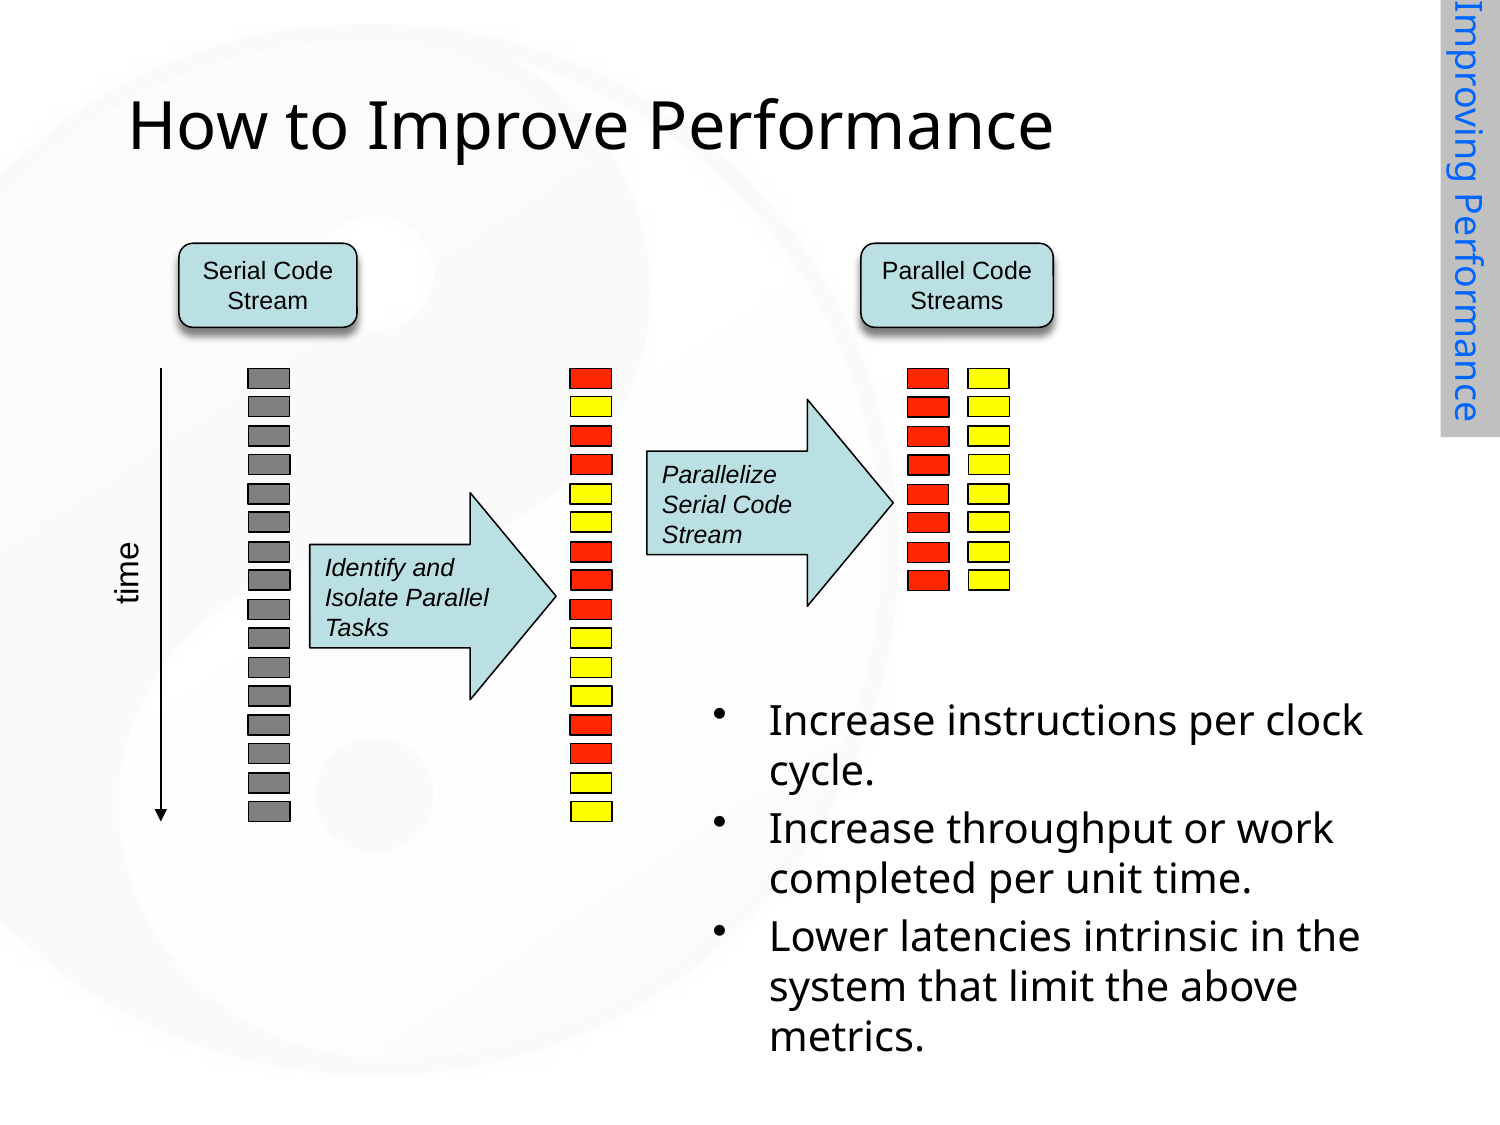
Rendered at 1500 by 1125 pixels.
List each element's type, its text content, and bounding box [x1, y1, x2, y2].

text_box [570, 426, 612, 447]
text_box [248, 570, 290, 591]
text_box [570, 454, 612, 475]
text_box [968, 570, 1010, 591]
text_box [248, 627, 290, 648]
text_box [570, 483, 612, 504]
text_box [907, 426, 949, 447]
text_box [907, 512, 949, 533]
text_box [968, 396, 1010, 417]
text_box [570, 773, 612, 794]
text_box [967, 368, 1010, 389]
text_box [570, 541, 612, 562]
text_box [907, 397, 949, 418]
text_box [907, 484, 949, 505]
text_box [248, 801, 290, 822]
text_box [570, 396, 612, 417]
text_box [248, 541, 290, 562]
text_box [967, 483, 1010, 504]
text_box [570, 599, 612, 620]
text_box [248, 368, 290, 389]
text_box Identify and Isolate Parallel Tasks [309, 492, 557, 700]
text_box Parallelize Serial Code Stream [646, 399, 894, 607]
text_box Parallel Code Streams [860, 243, 1054, 328]
text_box [968, 426, 1010, 447]
text_box [968, 512, 1010, 533]
text_box [907, 570, 950, 591]
text_box [248, 715, 290, 736]
text_box [907, 454, 950, 475]
text_box [248, 512, 290, 533]
text_box [248, 426, 290, 447]
text_box time [97, 526, 153, 620]
text_box [570, 627, 612, 648]
text_box [570, 743, 612, 764]
text_box [570, 685, 612, 706]
text_box Improving Performance [1440, 0, 1500, 438]
text_box Serial Code Stream [178, 243, 357, 328]
text_box [570, 657, 612, 678]
text_box [570, 715, 612, 736]
text_box [907, 368, 949, 389]
text_box [570, 801, 612, 822]
text_box [248, 483, 290, 504]
text_box [248, 773, 290, 794]
text_box [248, 454, 290, 475]
text_box [570, 368, 612, 389]
title How to Improve Performance [112, 60, 1388, 186]
text_box [907, 542, 949, 563]
text_box [968, 454, 1010, 475]
text_box [968, 541, 1010, 562]
text_box [248, 657, 290, 678]
text_box [248, 396, 290, 417]
text_box [248, 743, 290, 764]
list Increase instructions per clock cycle. Increase throughput or work completed per unit time. Lower latencies intrinsic in the system that limit the above metrics. [697, 685, 1440, 982]
text_box [248, 599, 290, 620]
text_box [248, 685, 290, 706]
text_box [570, 570, 612, 591]
text_box [570, 512, 612, 533]
